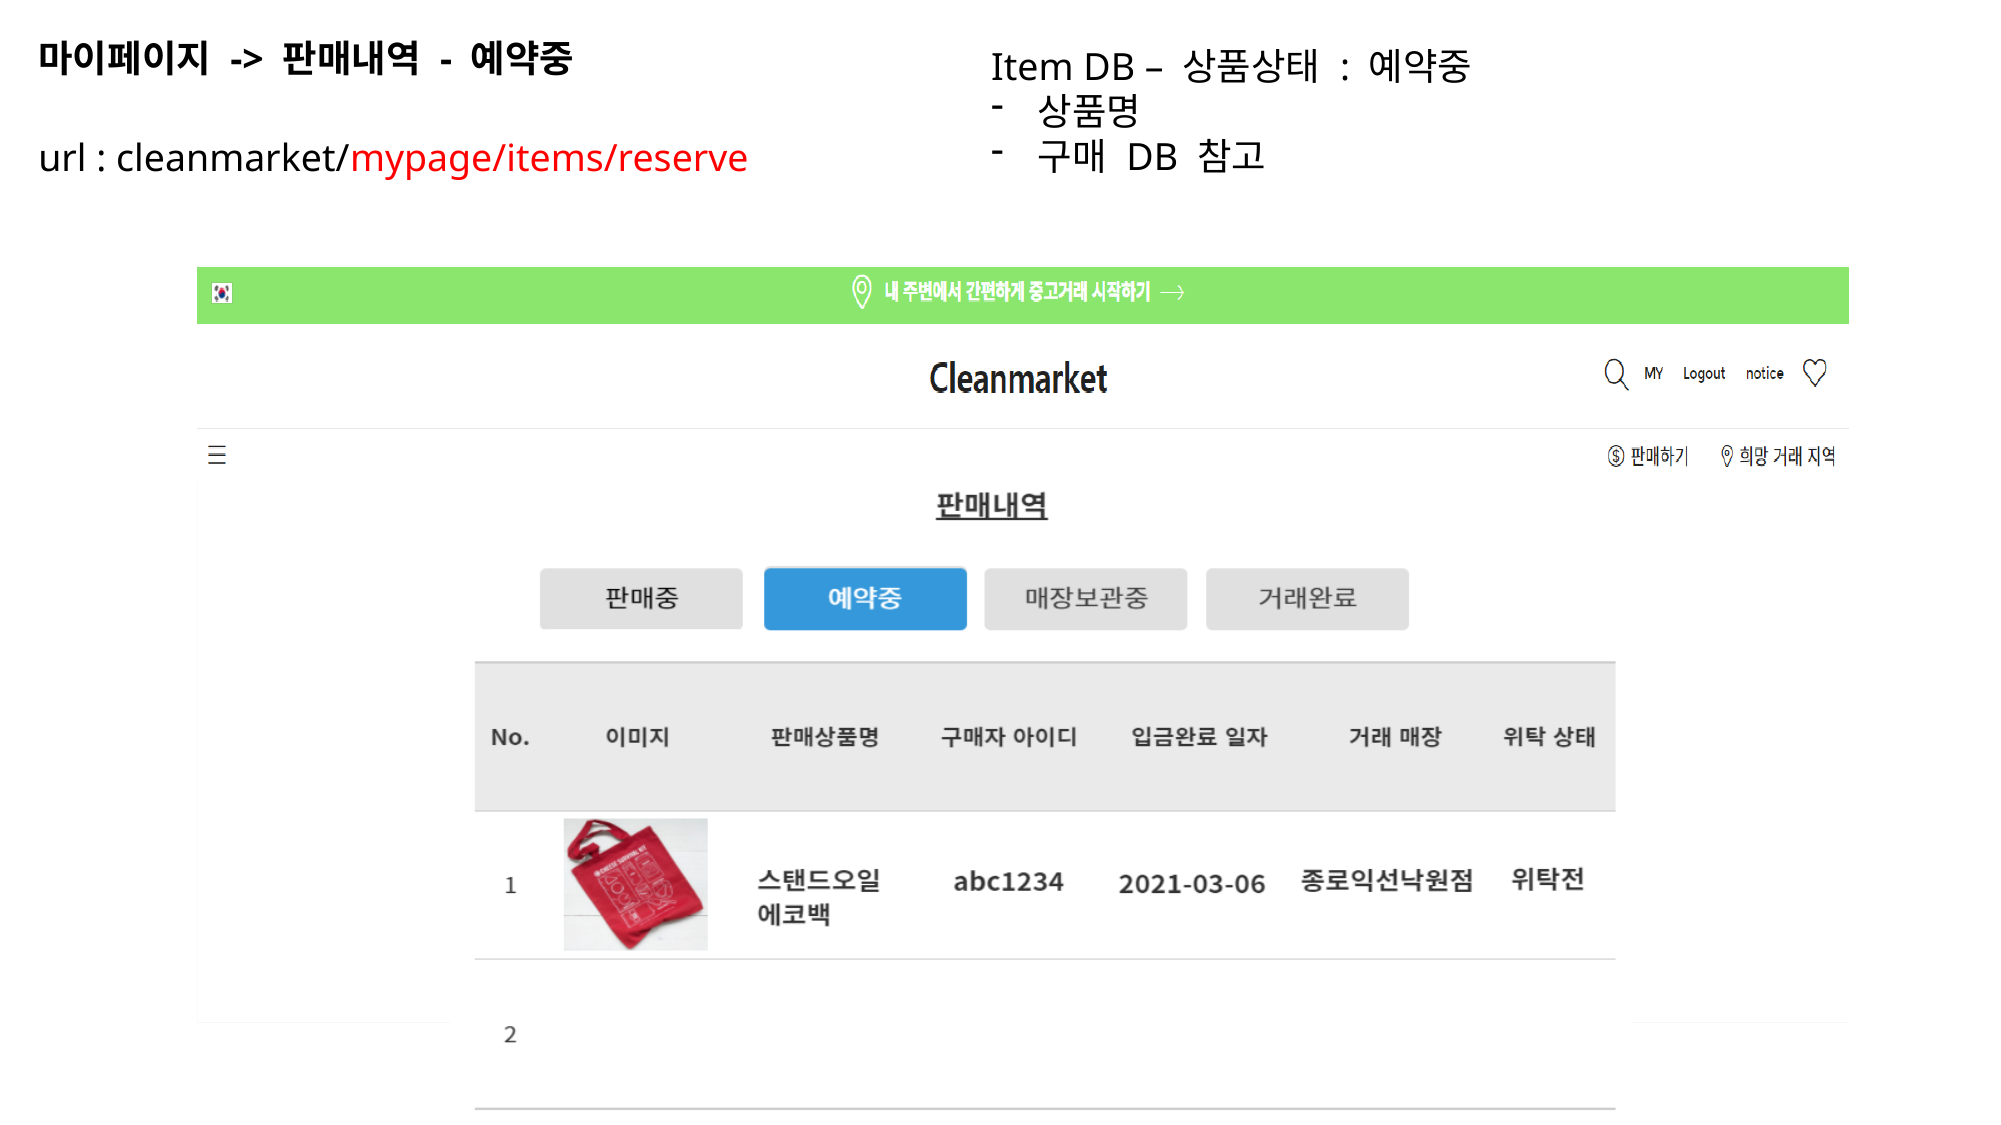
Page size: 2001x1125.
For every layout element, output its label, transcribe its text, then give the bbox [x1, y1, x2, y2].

text_box url : cleanmarket/mypage/items/reserve [23, 126, 1024, 186]
text_box 마이페이지 -> 판매내역 - 예약중 [23, 27, 1471, 87]
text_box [197, 268, 1849, 1125]
text_box Item DB – 상품상태 : 예약중 상품명 구매 DB 참고 [976, 35, 1977, 185]
